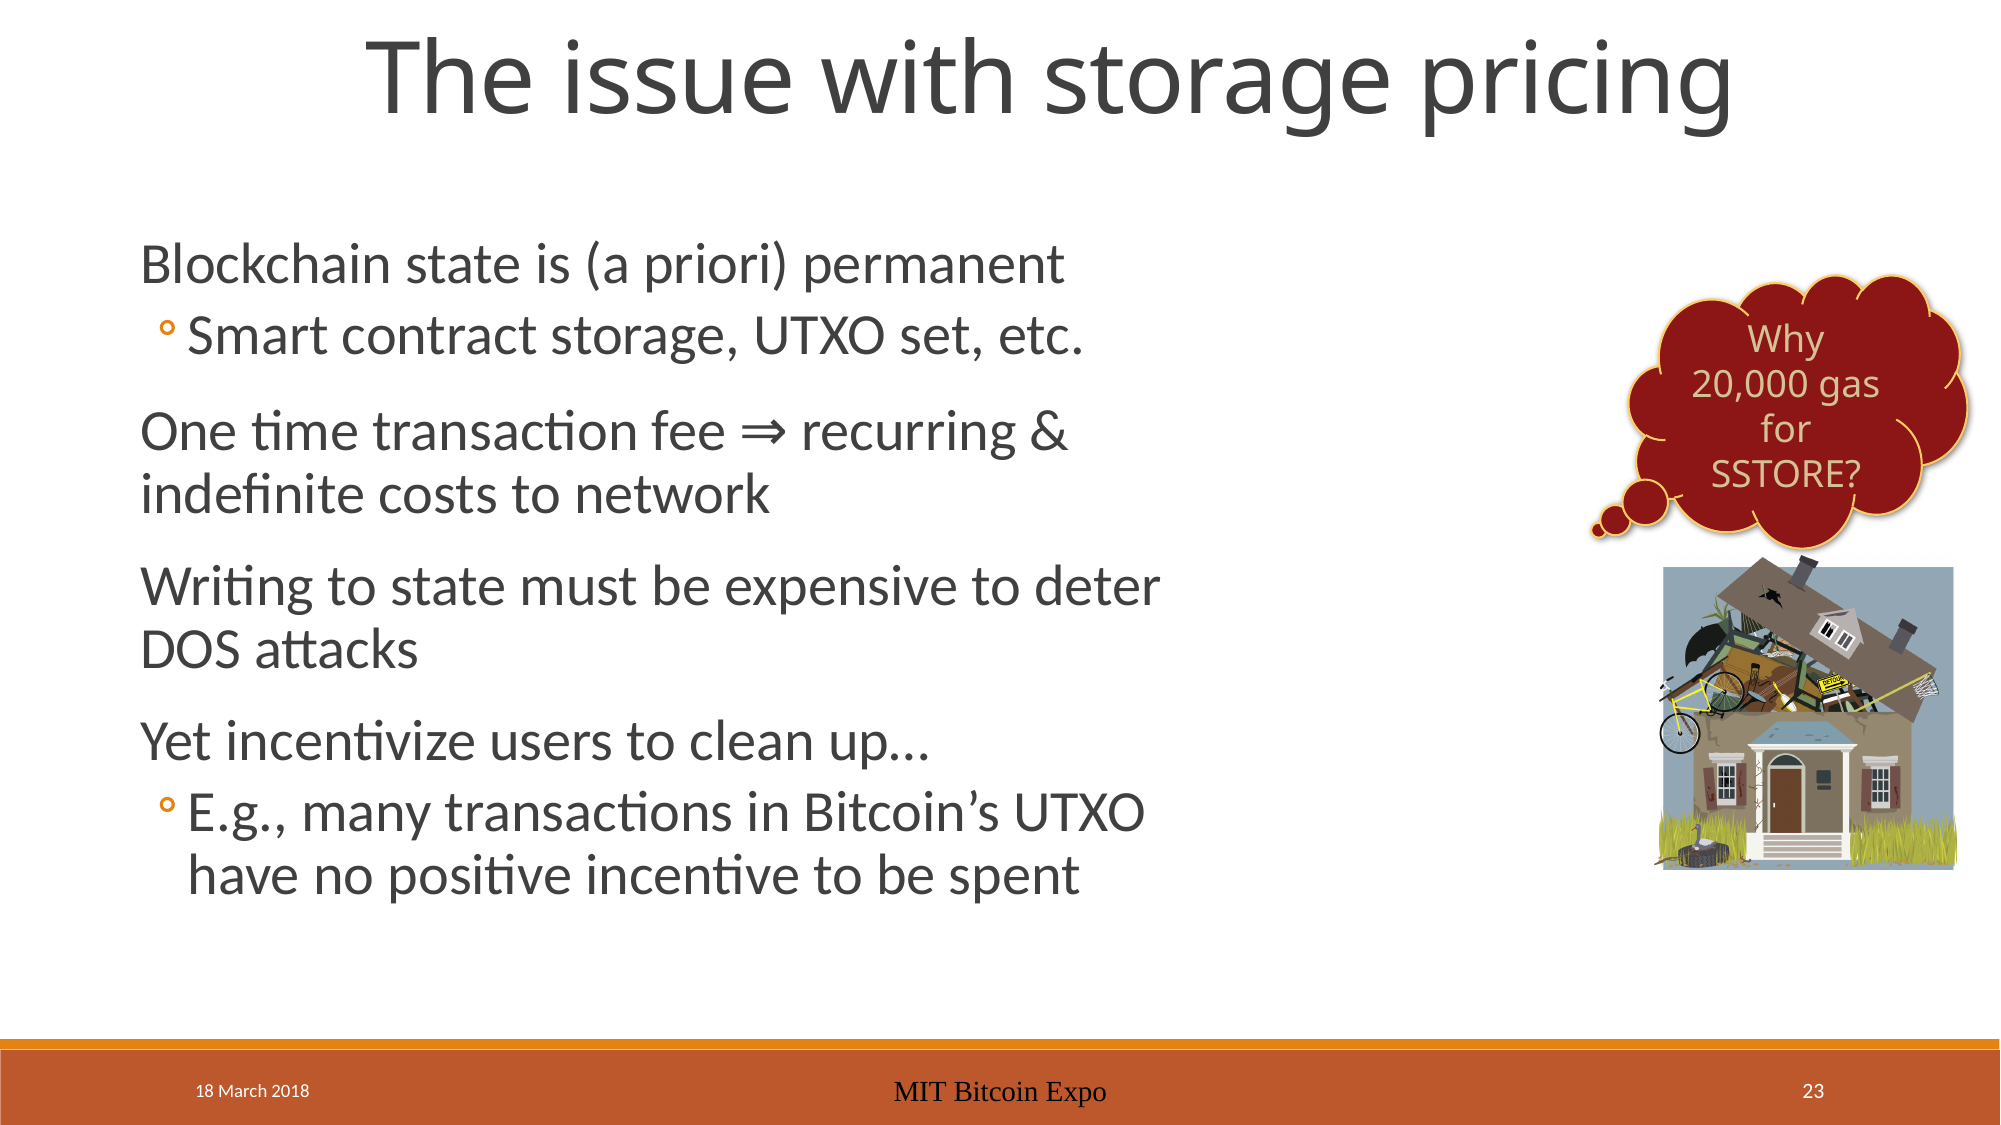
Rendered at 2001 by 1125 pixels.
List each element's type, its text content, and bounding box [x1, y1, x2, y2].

title The issue with storage pricing [350, 0, 2000, 142]
picture [1653, 554, 1958, 870]
slide_number 23 [1624, 1059, 1840, 1120]
footer MIT Bitcoin Expo [604, 1059, 1396, 1120]
list Blockchain state is (a priori) permanent Smart contract storage, UTXO set, etc. One time transaction fee ⇒ recurring & indefinite costs to network Writing to state must be expensive to deter DOS attacks Yet incentivize users to clean up… E.g., many transactions in Bitcoin’s UTXO have no positive incentive to be spent [125, 225, 1233, 1006]
text_box Why 20,000 gas for SSTORE? [1590, 274, 1969, 550]
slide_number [180, 1059, 586, 1120]
